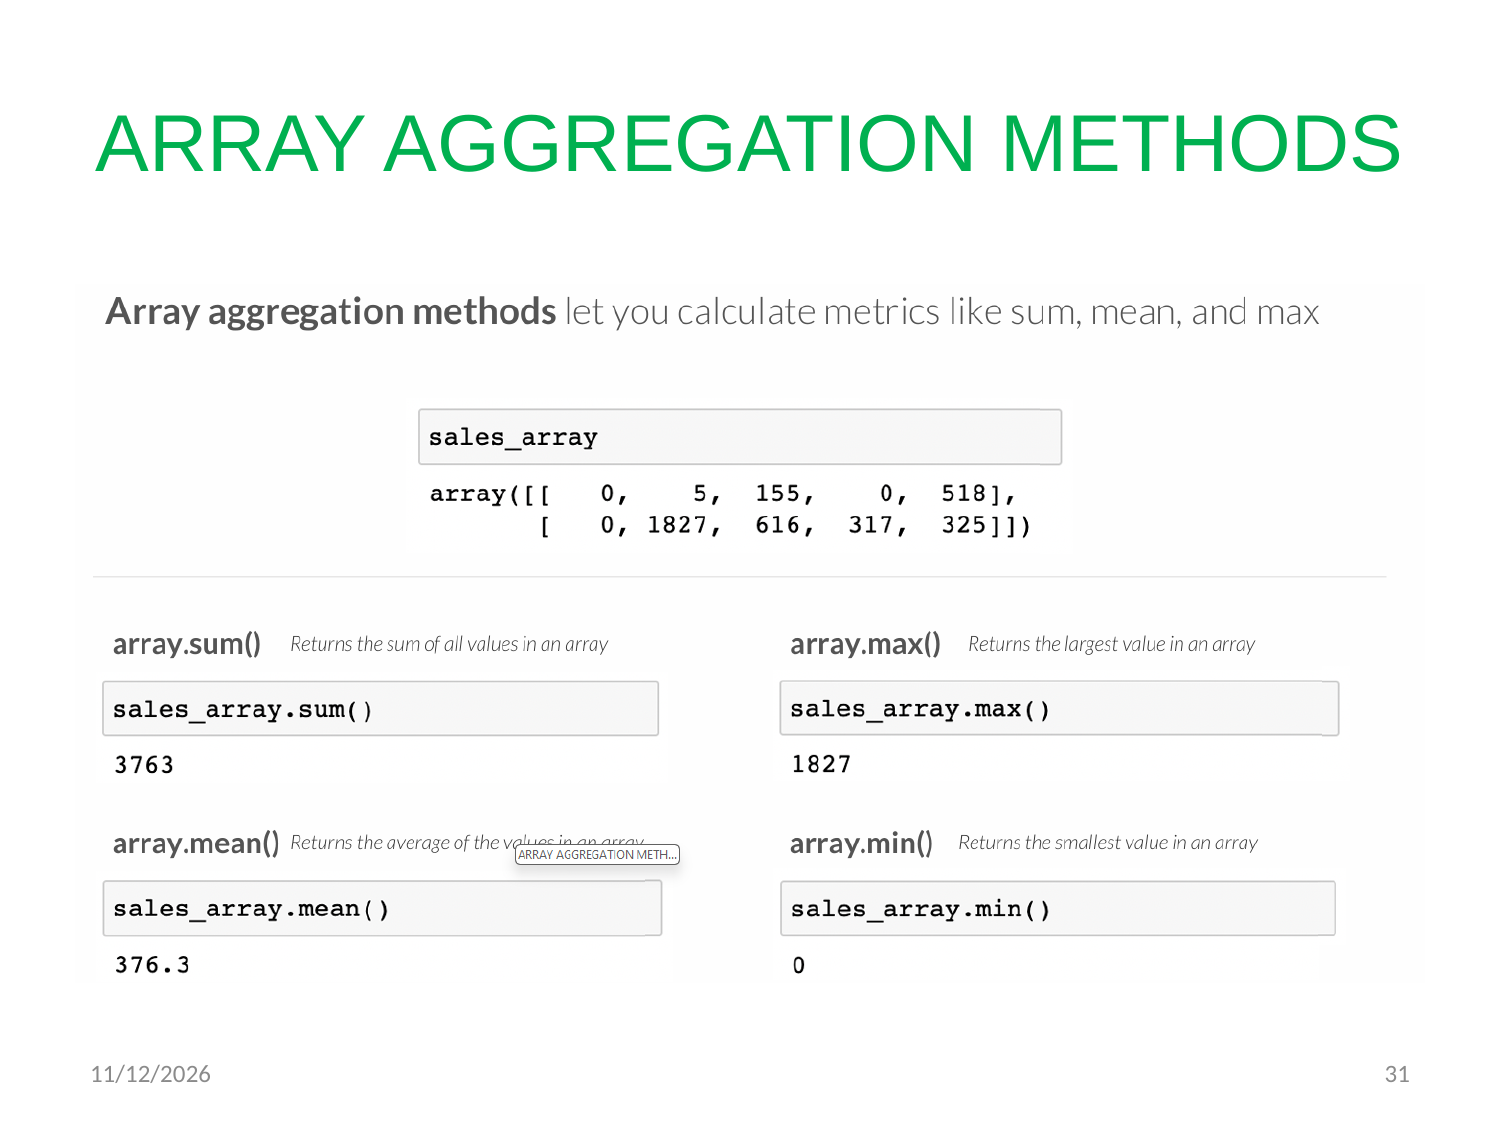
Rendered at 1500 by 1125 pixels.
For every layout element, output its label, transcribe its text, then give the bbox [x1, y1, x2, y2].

title ARRAY AGGREGATION METHODS [75, 45, 1425, 233]
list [74, 284, 1426, 983]
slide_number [75, 1042, 425, 1103]
slide_number 31 [1074, 1042, 1425, 1103]
